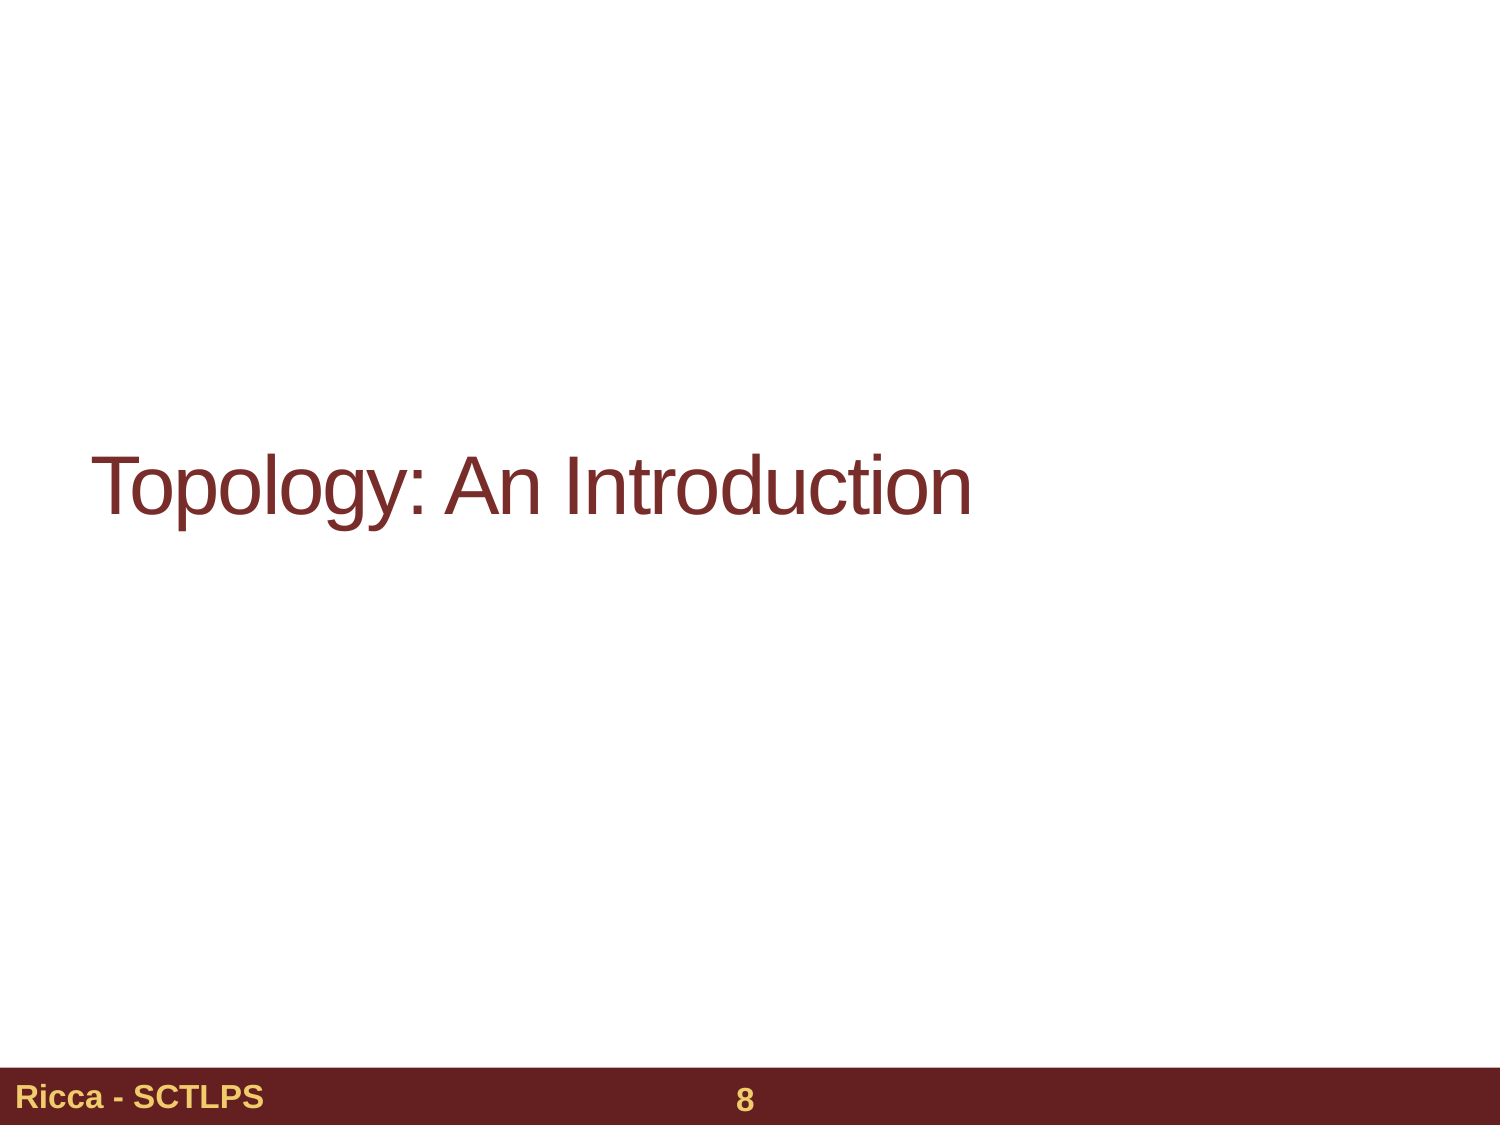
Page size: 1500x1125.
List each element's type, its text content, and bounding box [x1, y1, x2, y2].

title Topology: An Introduction [75, 399, 1425, 563]
footer Ricca - SCTLPS [0, 1068, 525, 1123]
slide_number 8 [657, 1071, 833, 1125]
